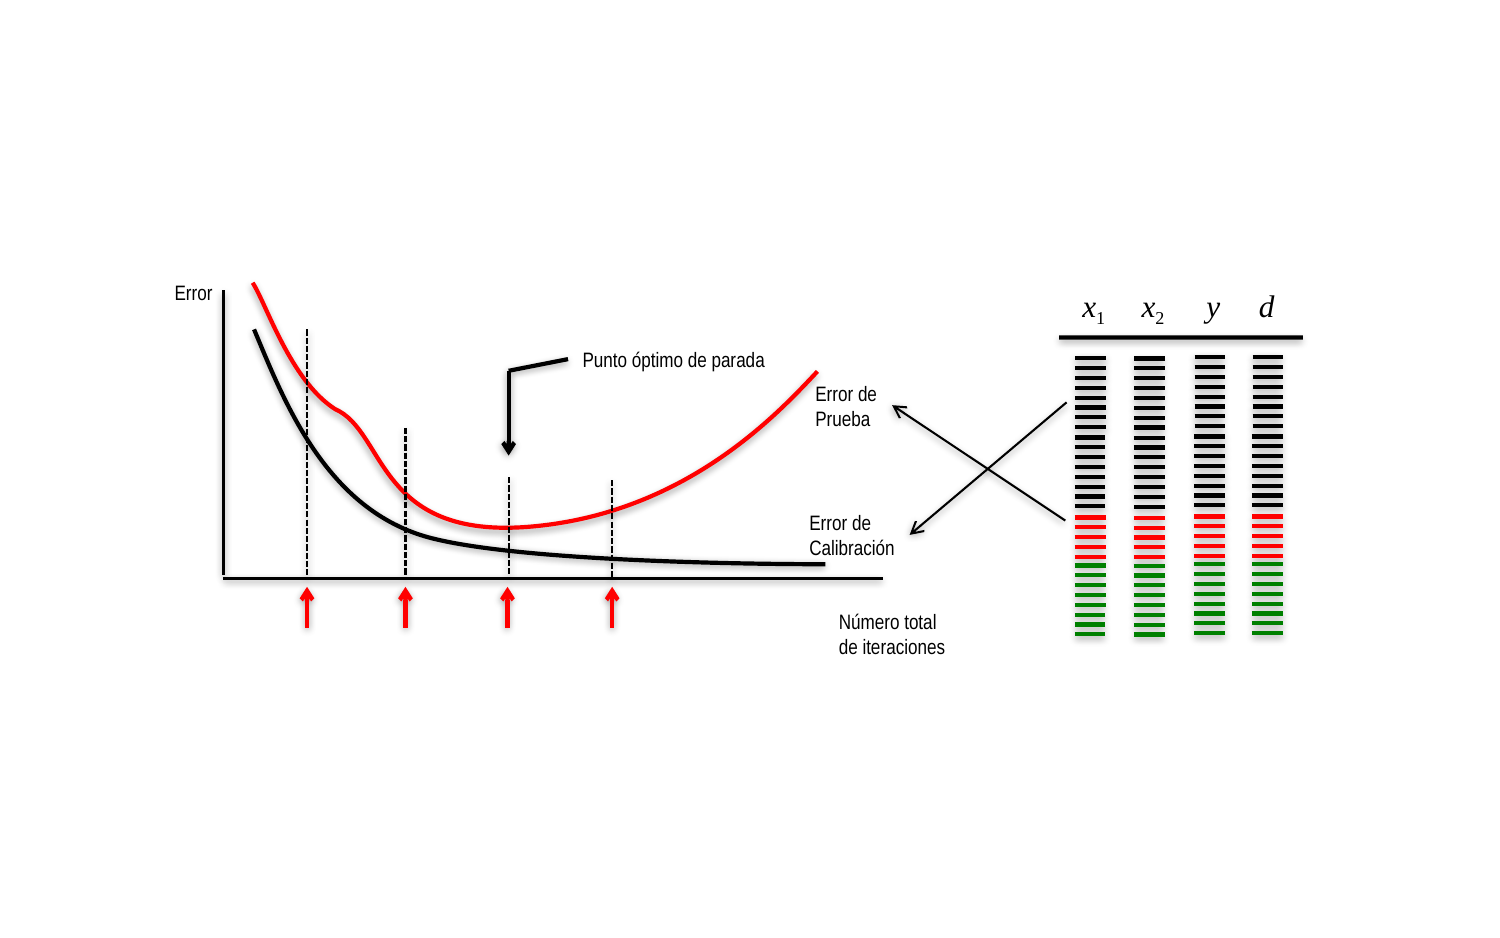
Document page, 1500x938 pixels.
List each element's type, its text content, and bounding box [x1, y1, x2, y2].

text_box Número total de iteraciones [824, 600, 961, 666]
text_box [1074, 357, 1284, 507]
text_box y [1191, 278, 1236, 331]
text_box Error de Calibración [794, 502, 910, 568]
text_box [516, 524, 606, 561]
text_box [618, 499, 794, 567]
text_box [910, 527, 1067, 536]
text_box [314, 406, 399, 529]
text_box Punto óptimo de parada [567, 339, 780, 379]
text_box x1 [1067, 278, 1121, 336]
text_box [892, 405, 1066, 521]
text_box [508, 359, 568, 371]
text_box Error de Prueba [800, 372, 893, 438]
text_box [252, 328, 301, 434]
text_box [250, 281, 819, 530]
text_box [1074, 516, 1283, 558]
text_box d [1244, 278, 1290, 331]
text_box Error [159, 271, 228, 312]
text_box [412, 514, 503, 553]
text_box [1074, 564, 1283, 635]
text_box x2 [1126, 278, 1180, 336]
